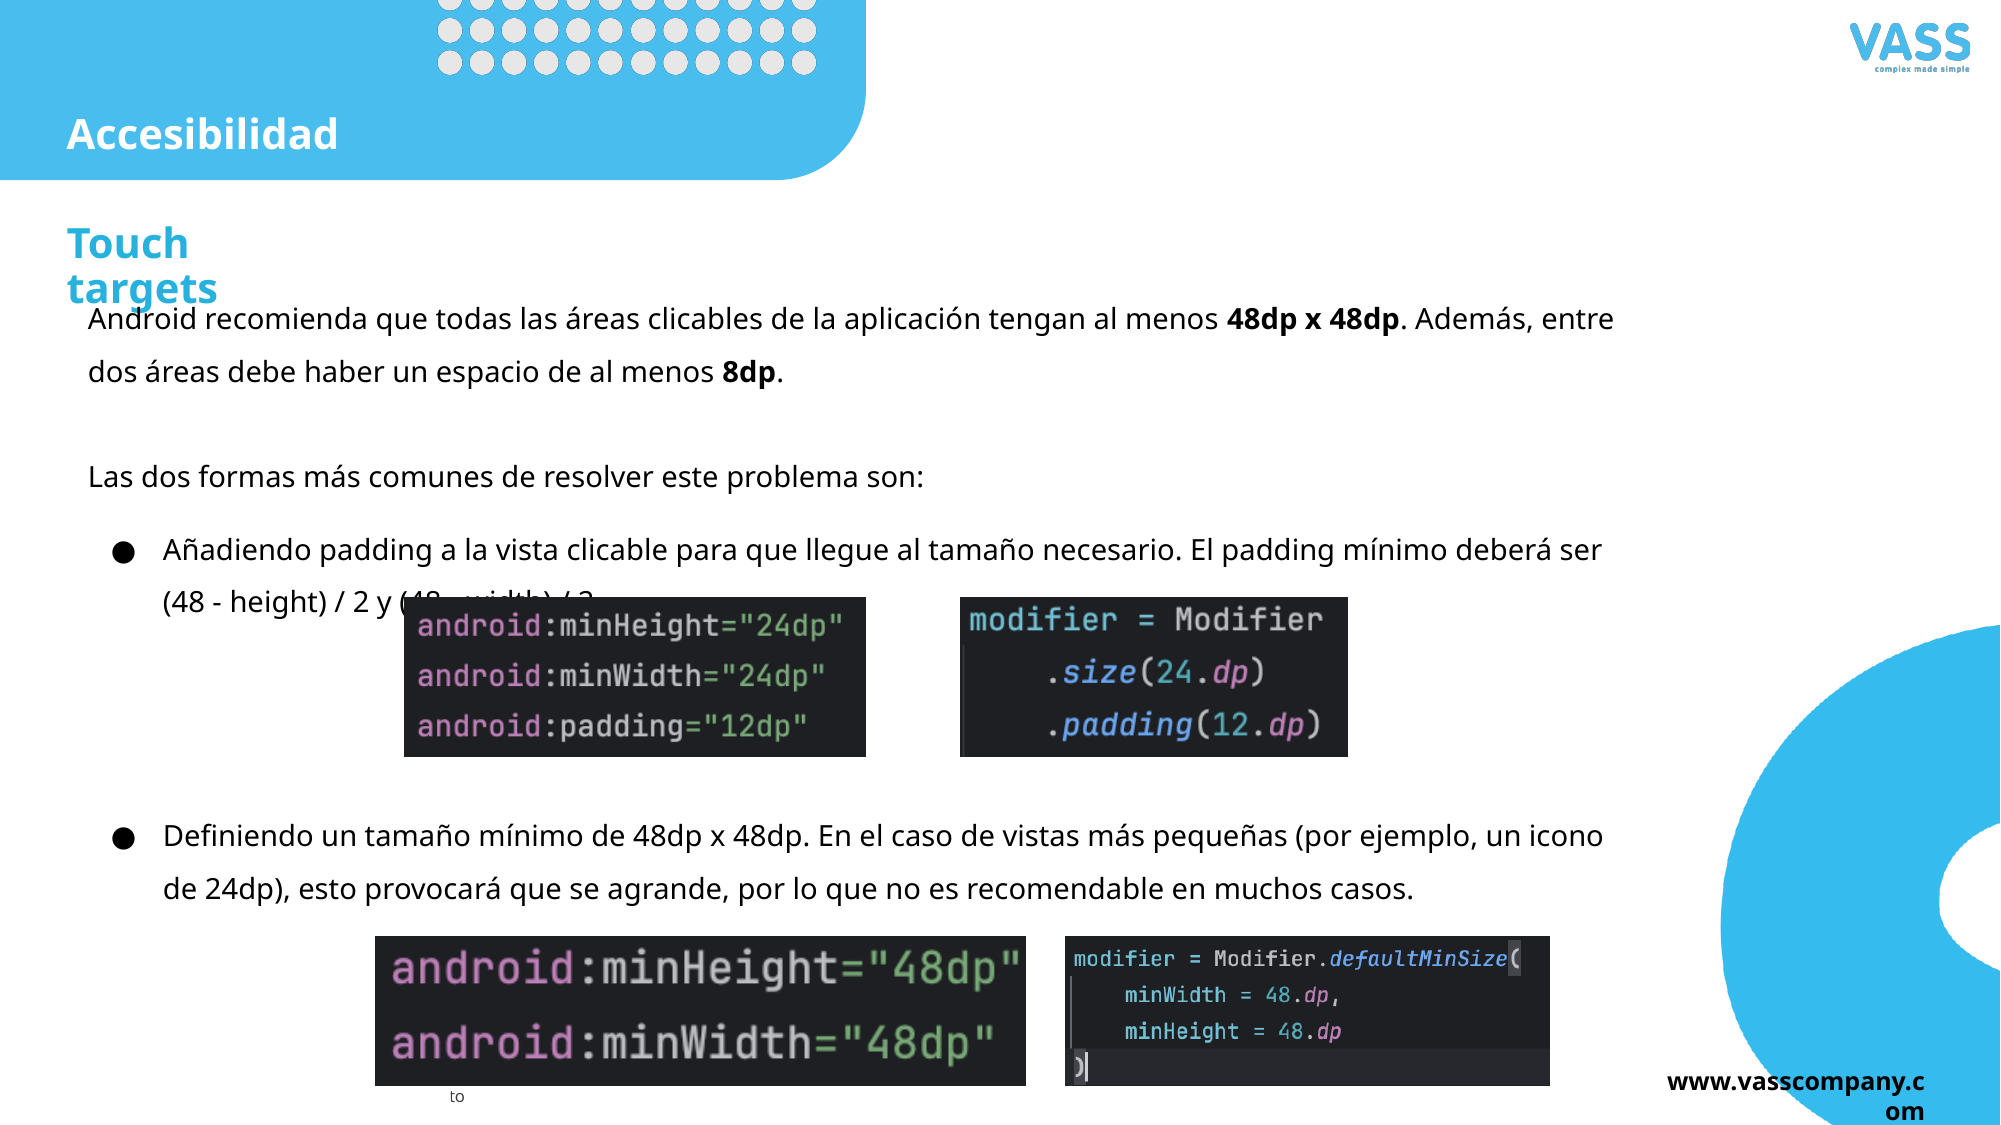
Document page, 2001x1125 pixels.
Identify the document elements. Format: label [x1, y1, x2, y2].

text_box [0, 0, 867, 181]
picture [0, 0, 2000, 1125]
